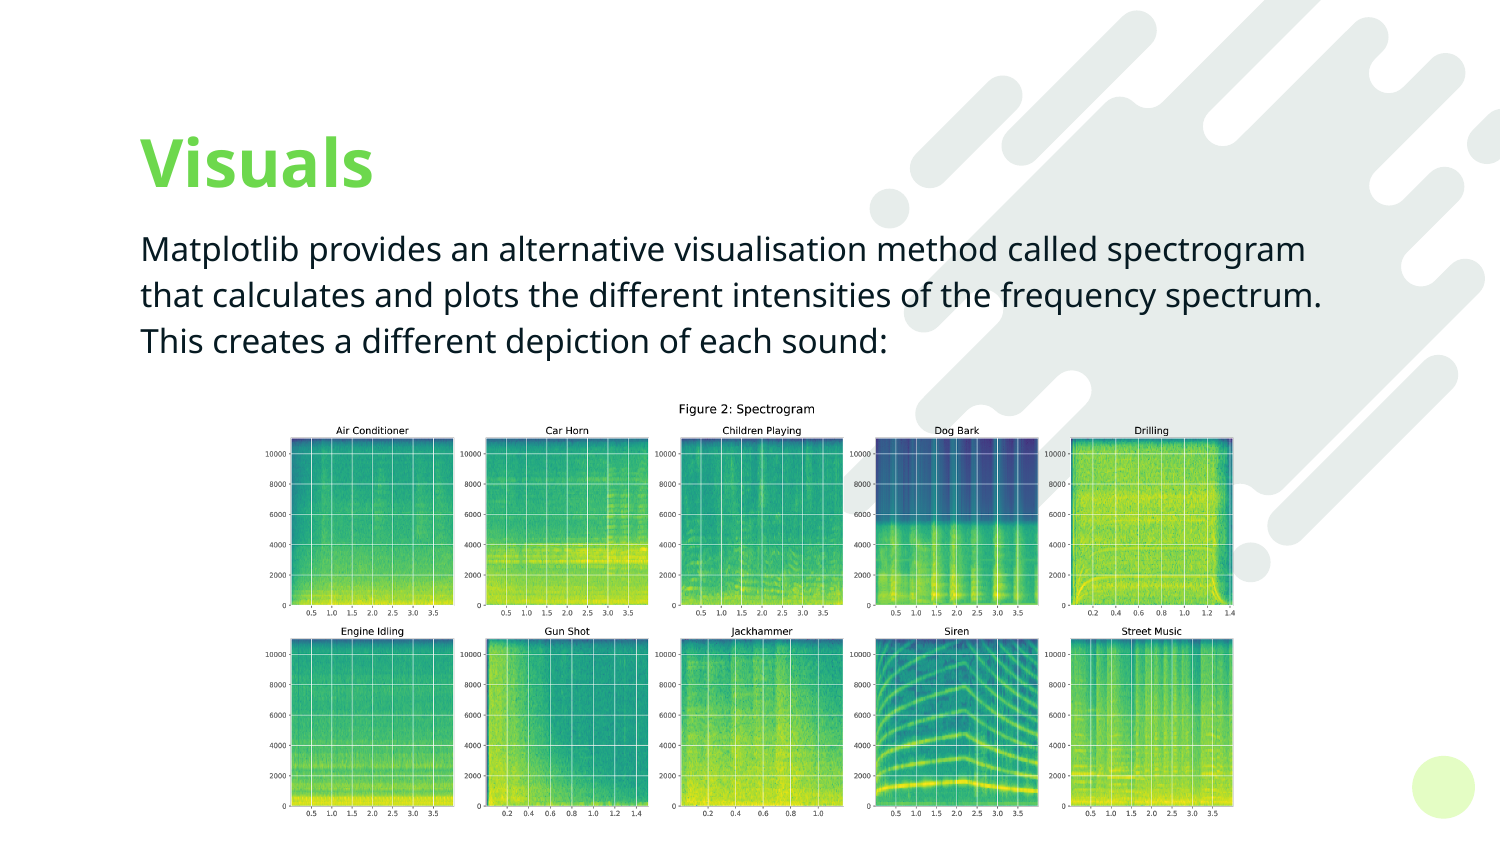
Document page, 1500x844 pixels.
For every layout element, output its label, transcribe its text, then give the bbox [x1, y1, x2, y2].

picture [259, 399, 1240, 822]
list Matplotlib provides an alternative visualisation method called spectrogram that calculates and plots the different intensities of the frequency spectrum. This creates a different depiction of each sound: [140, 222, 1360, 720]
title Visuals [140, 137, 1360, 203]
